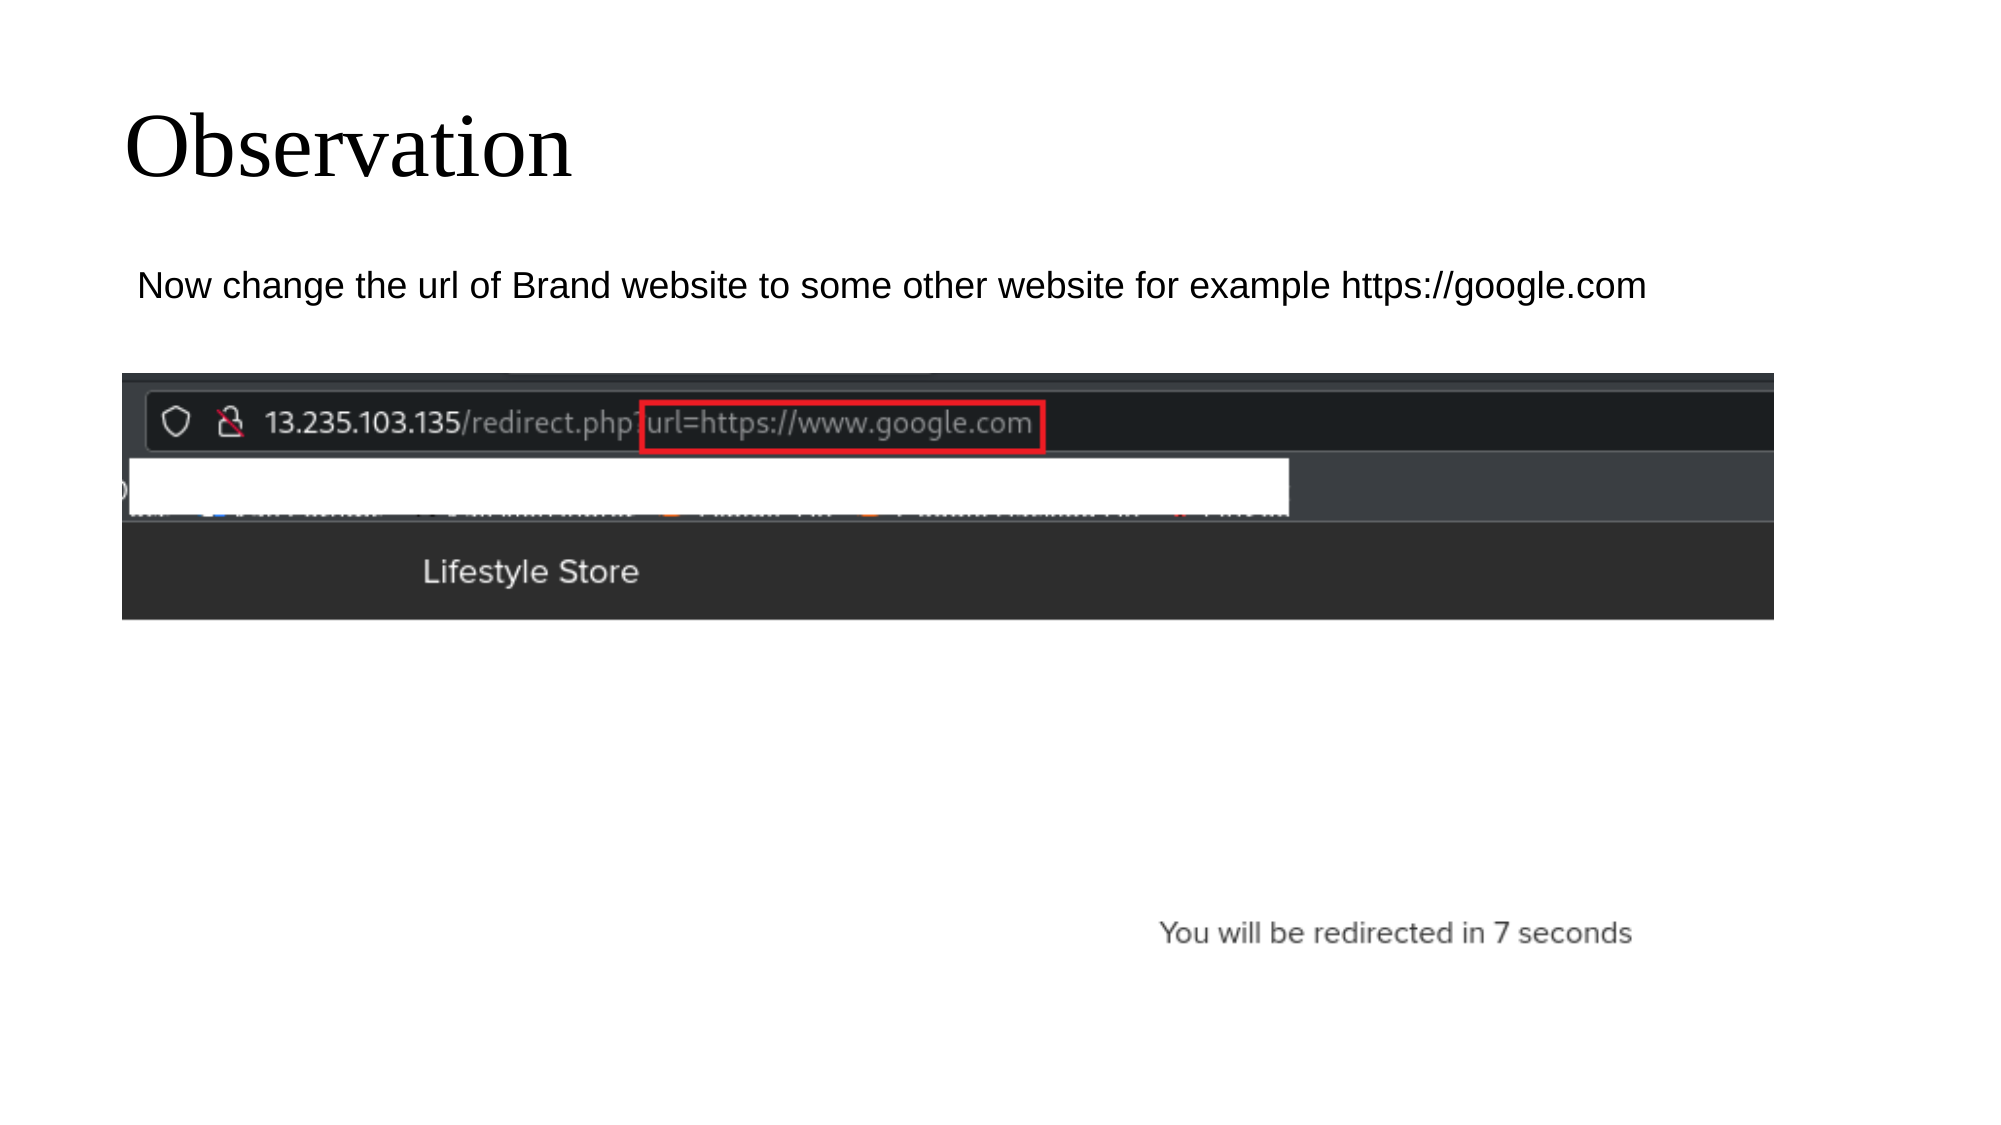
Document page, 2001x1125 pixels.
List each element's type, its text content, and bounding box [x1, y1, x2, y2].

text_box Now change the url of Brand website to some other website for example https://google.com [122, 254, 1928, 314]
picture [122, 373, 1774, 1035]
text_box Observation [122, 82, 608, 195]
